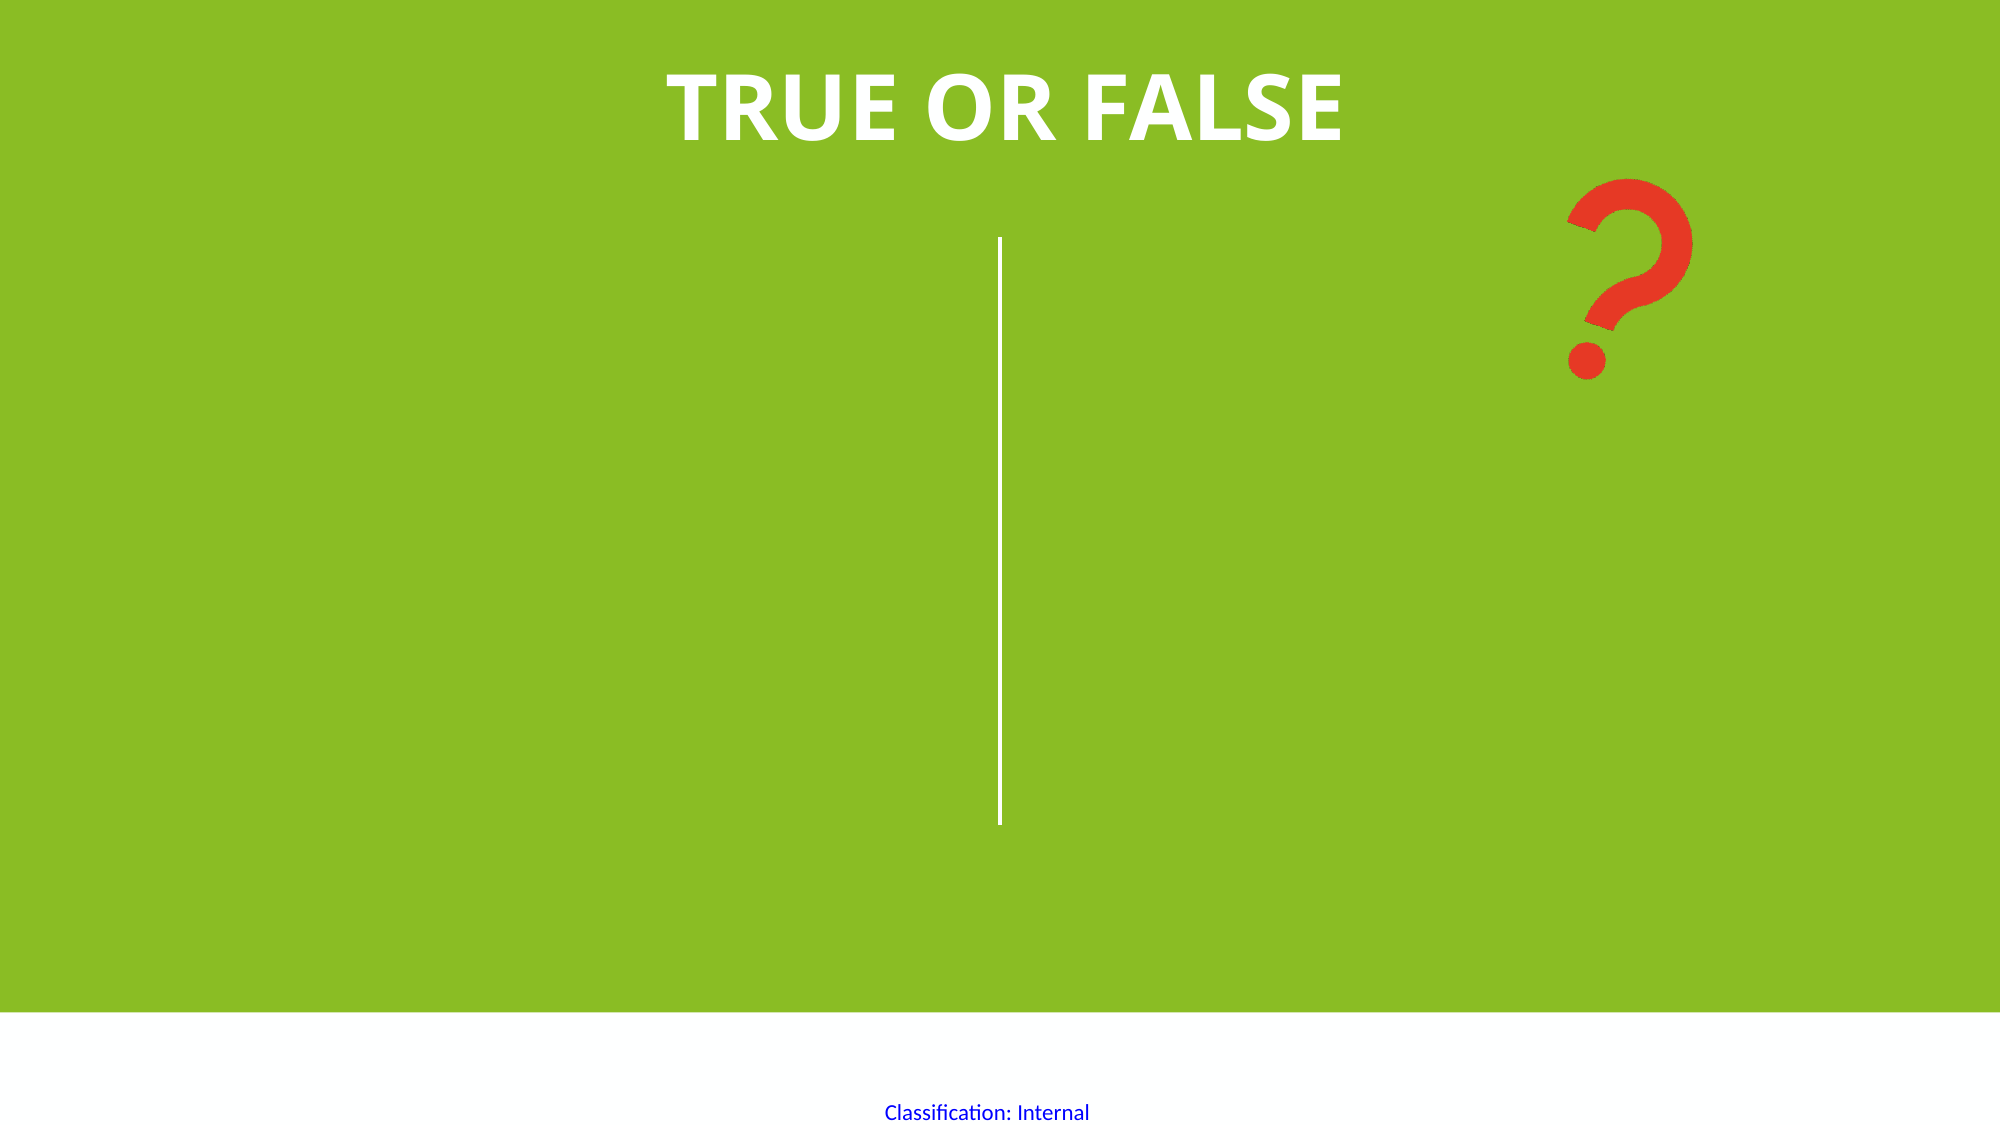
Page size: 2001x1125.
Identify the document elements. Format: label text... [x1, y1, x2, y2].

picture [1460, 126, 1769, 434]
title TRUE OR FALSE [468, 60, 1347, 161]
